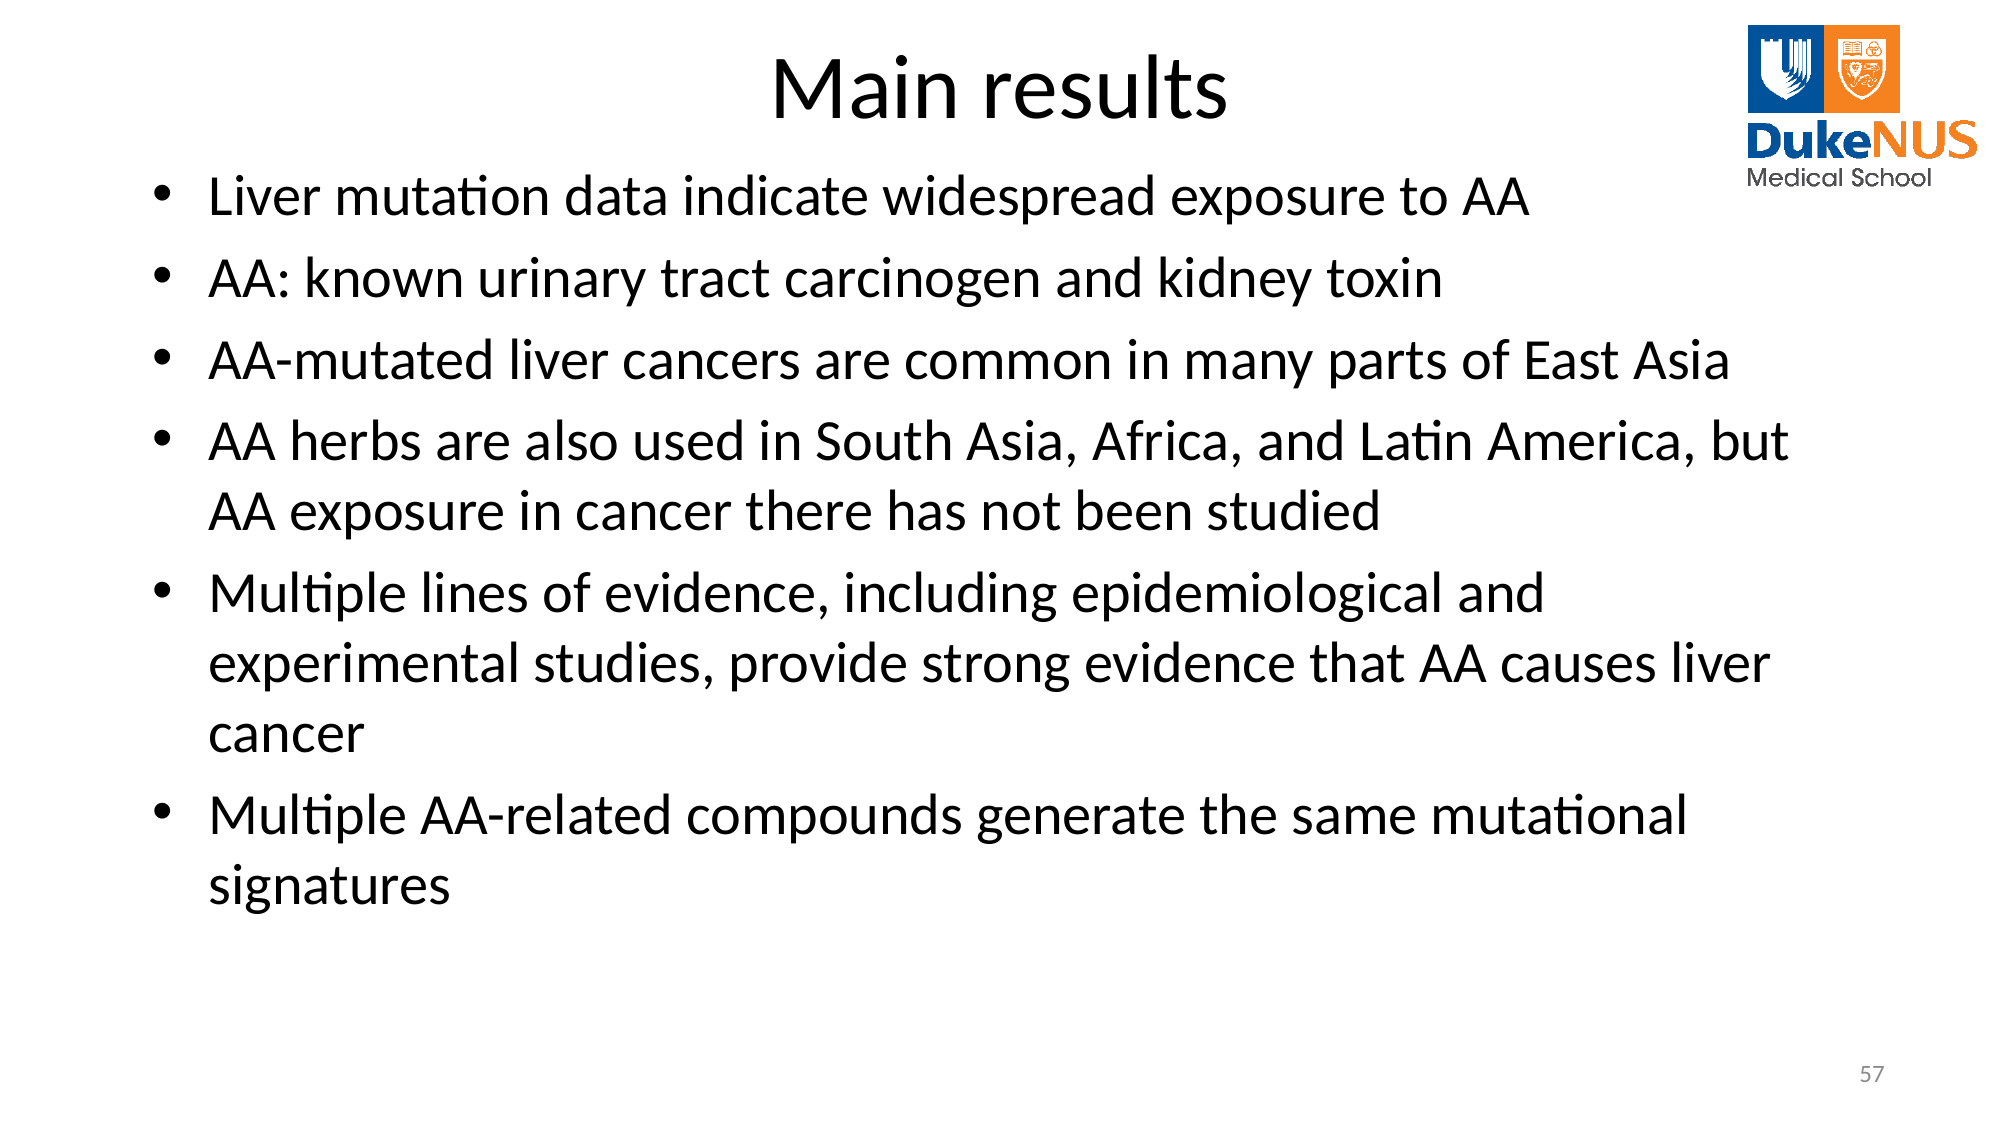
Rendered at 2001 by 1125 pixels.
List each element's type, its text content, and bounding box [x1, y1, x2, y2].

title Main results [137, 12, 1863, 149]
list Liver mutation data indicate widespread exposure to AA AA: known urinary tract carcinogen and kidney toxin AA-mutated liver cancers are common in many parts of East Asia AA herbs are also used in South Asia, Africa, and Latin America, but AA exposure in cancer there has not been studied Multiple lines of evidence, including epidemiological and experimental studies, provide strong evidence that AA causes liver cancer Multiple AA-related compounds generate the same mutational signatures [137, 149, 1863, 1038]
picture [1863, 12, 1978, 189]
slide_number 57 [1433, 1042, 1900, 1103]
